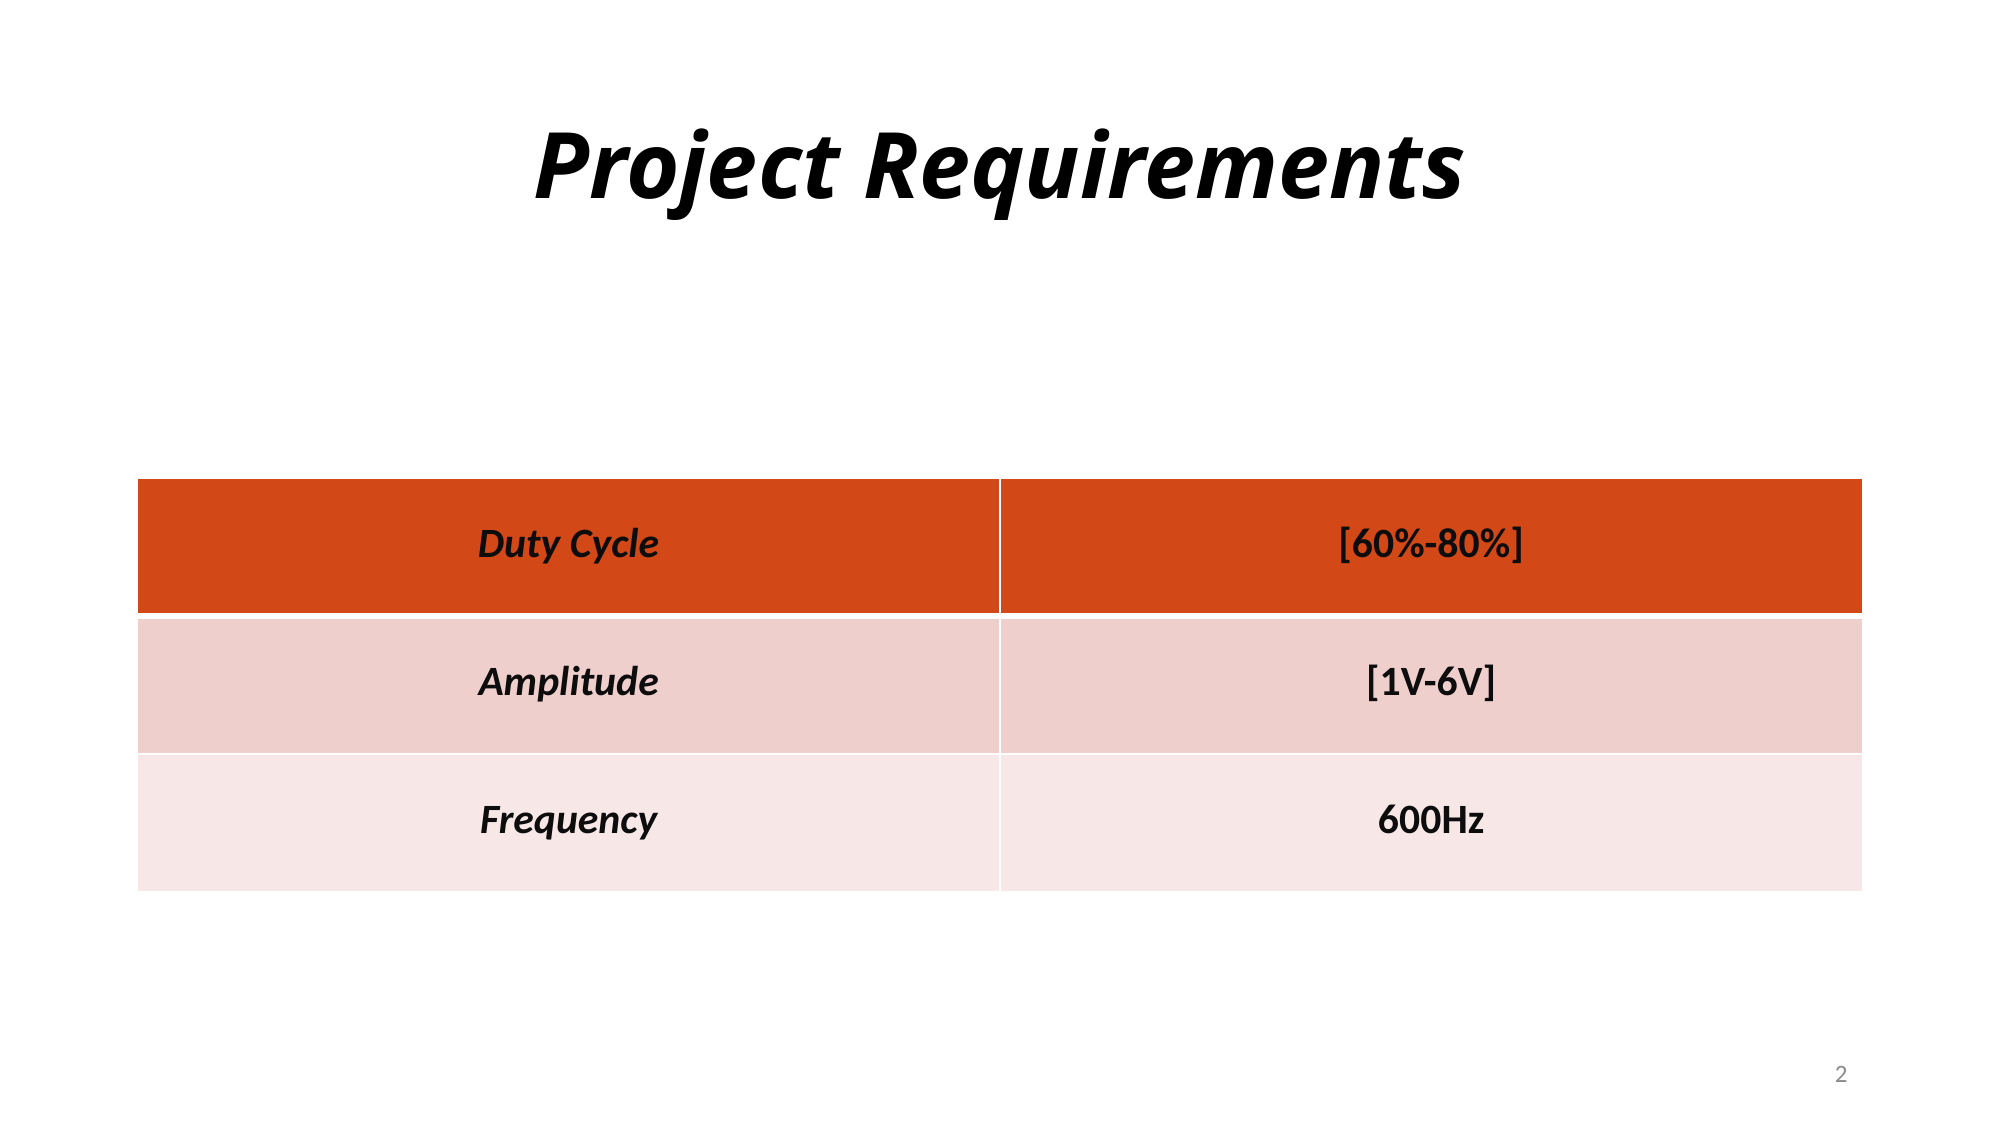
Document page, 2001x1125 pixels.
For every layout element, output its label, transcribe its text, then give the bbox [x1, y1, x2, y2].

table_cell 600Hz [1001, 755, 1862, 891]
slide_number 2 [1412, 1042, 1863, 1103]
title Project Requirements [137, 59, 1863, 278]
table_header [60%-80%] [1001, 479, 1862, 613]
table_cell Amplitude [138, 619, 999, 753]
table_cell [1V-6V] [1001, 619, 1862, 753]
table_cell Frequency [138, 755, 999, 891]
table_header Duty Cycle [138, 479, 999, 613]
